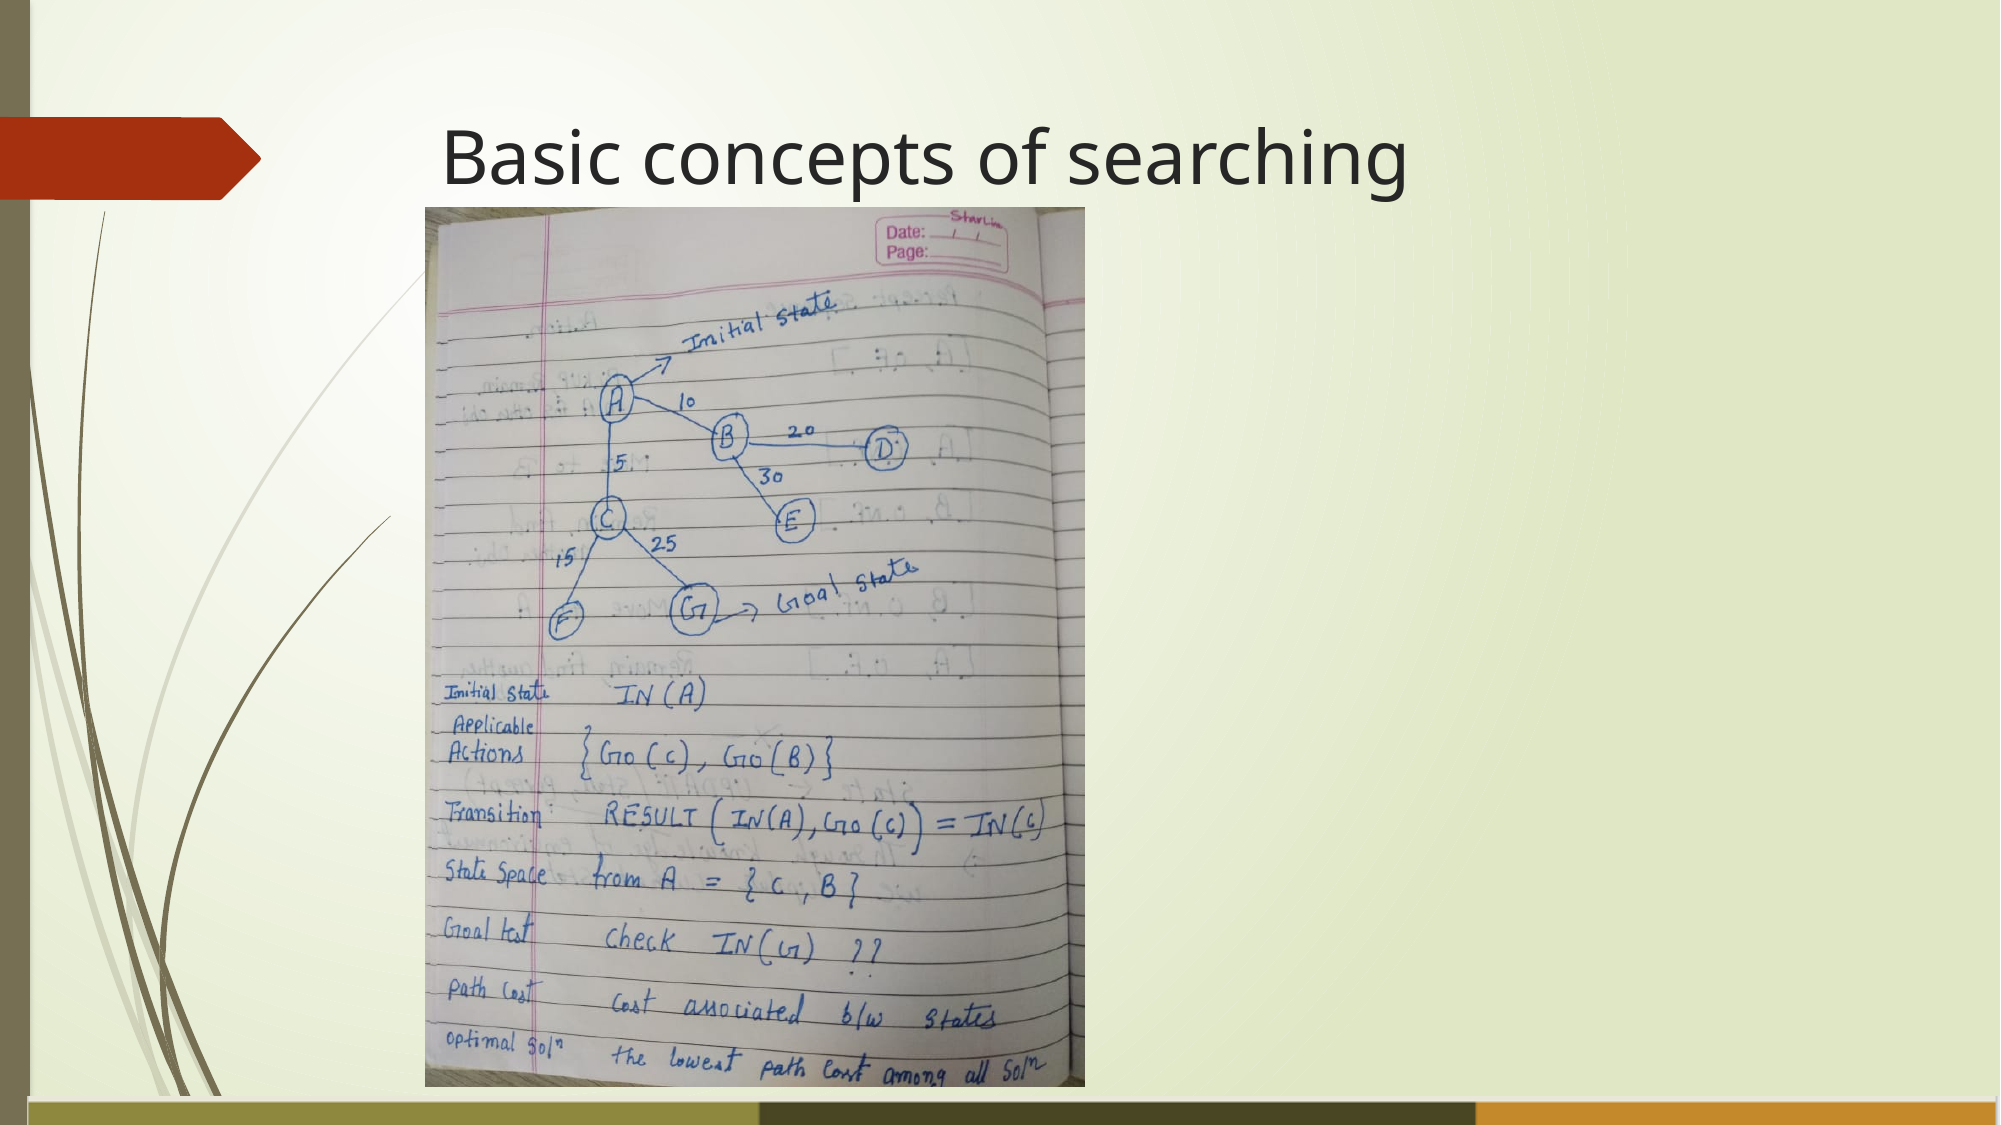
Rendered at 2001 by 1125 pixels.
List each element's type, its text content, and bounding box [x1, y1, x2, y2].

picture [27, 1096, 2000, 1125]
title Basic concepts of searching [425, 102, 1888, 313]
picture [425, 207, 1086, 1087]
